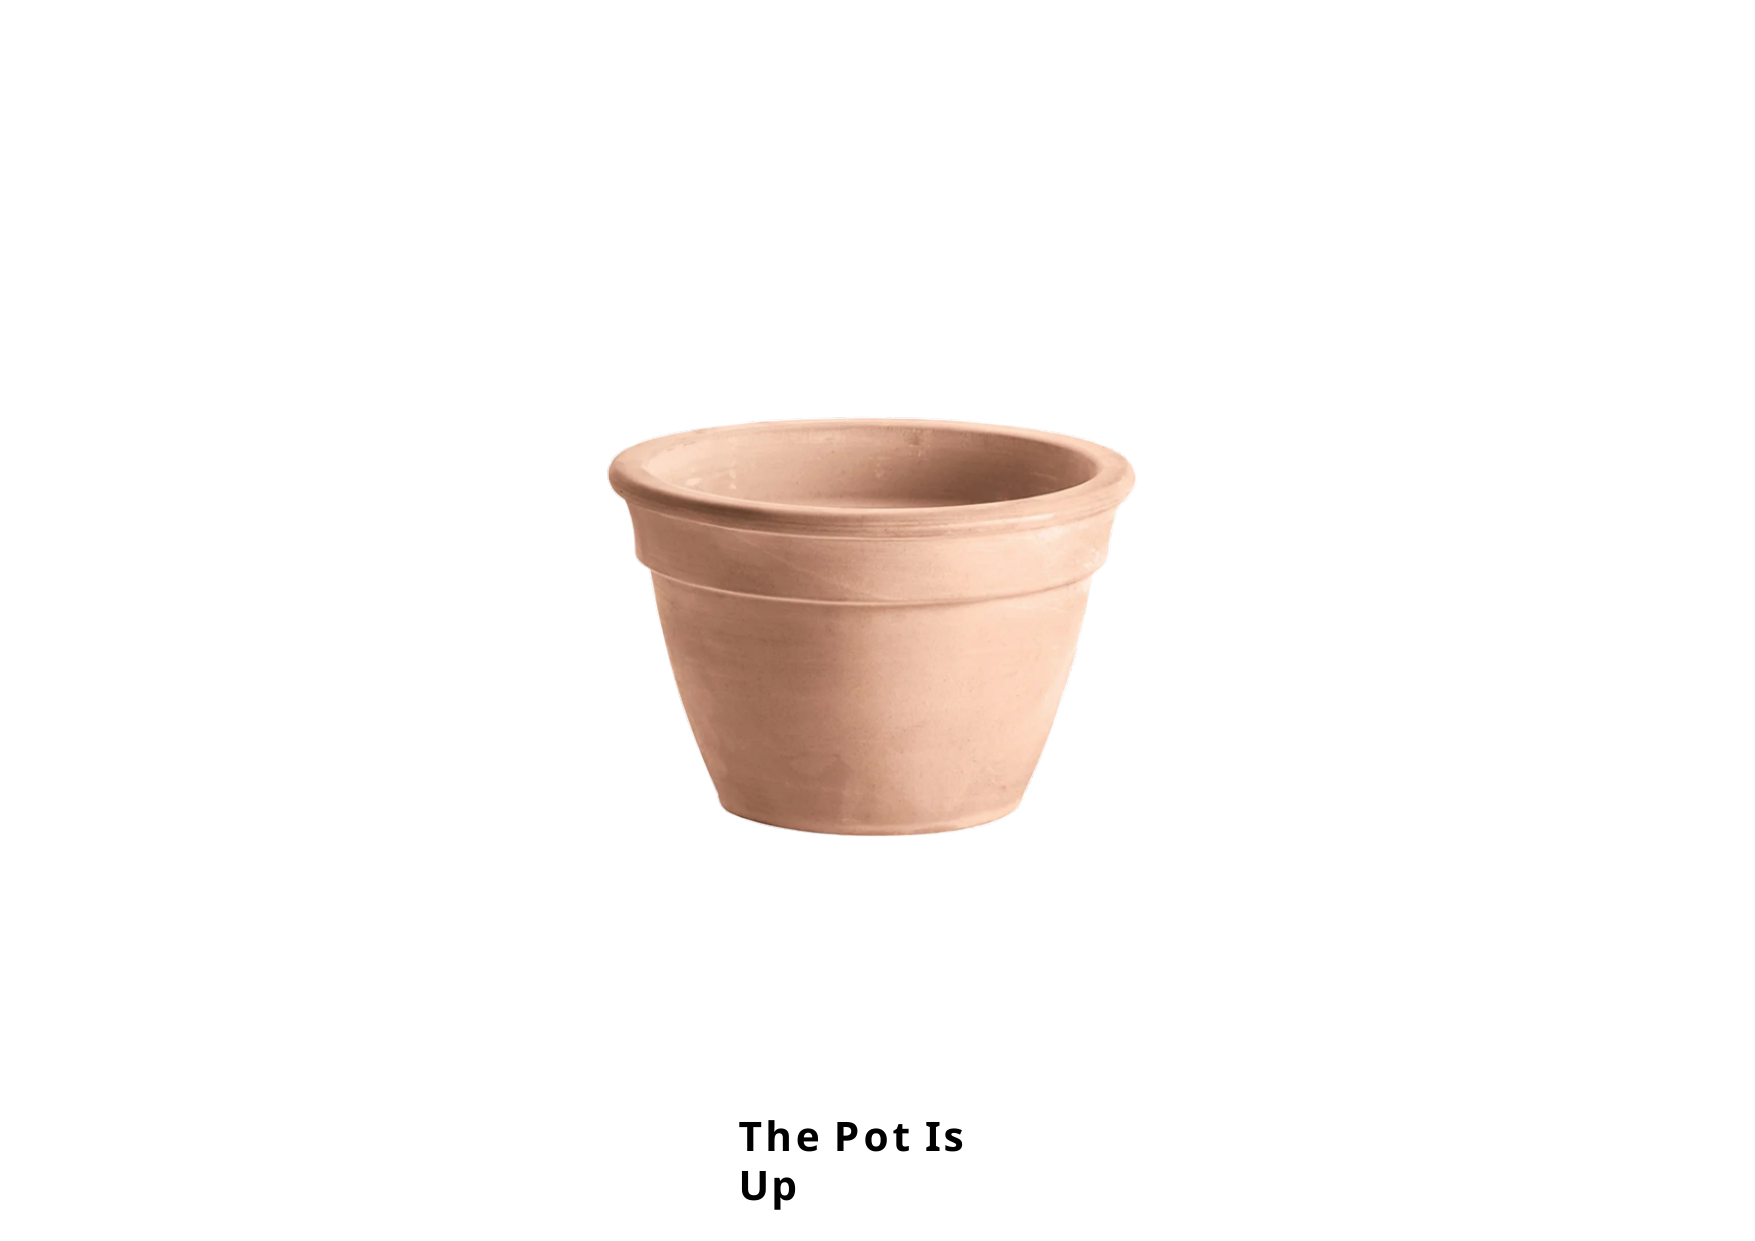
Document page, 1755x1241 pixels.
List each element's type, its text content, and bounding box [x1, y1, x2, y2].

picture [586, 361, 1168, 879]
text_box The Pot Is Up [736, 1108, 1018, 1209]
